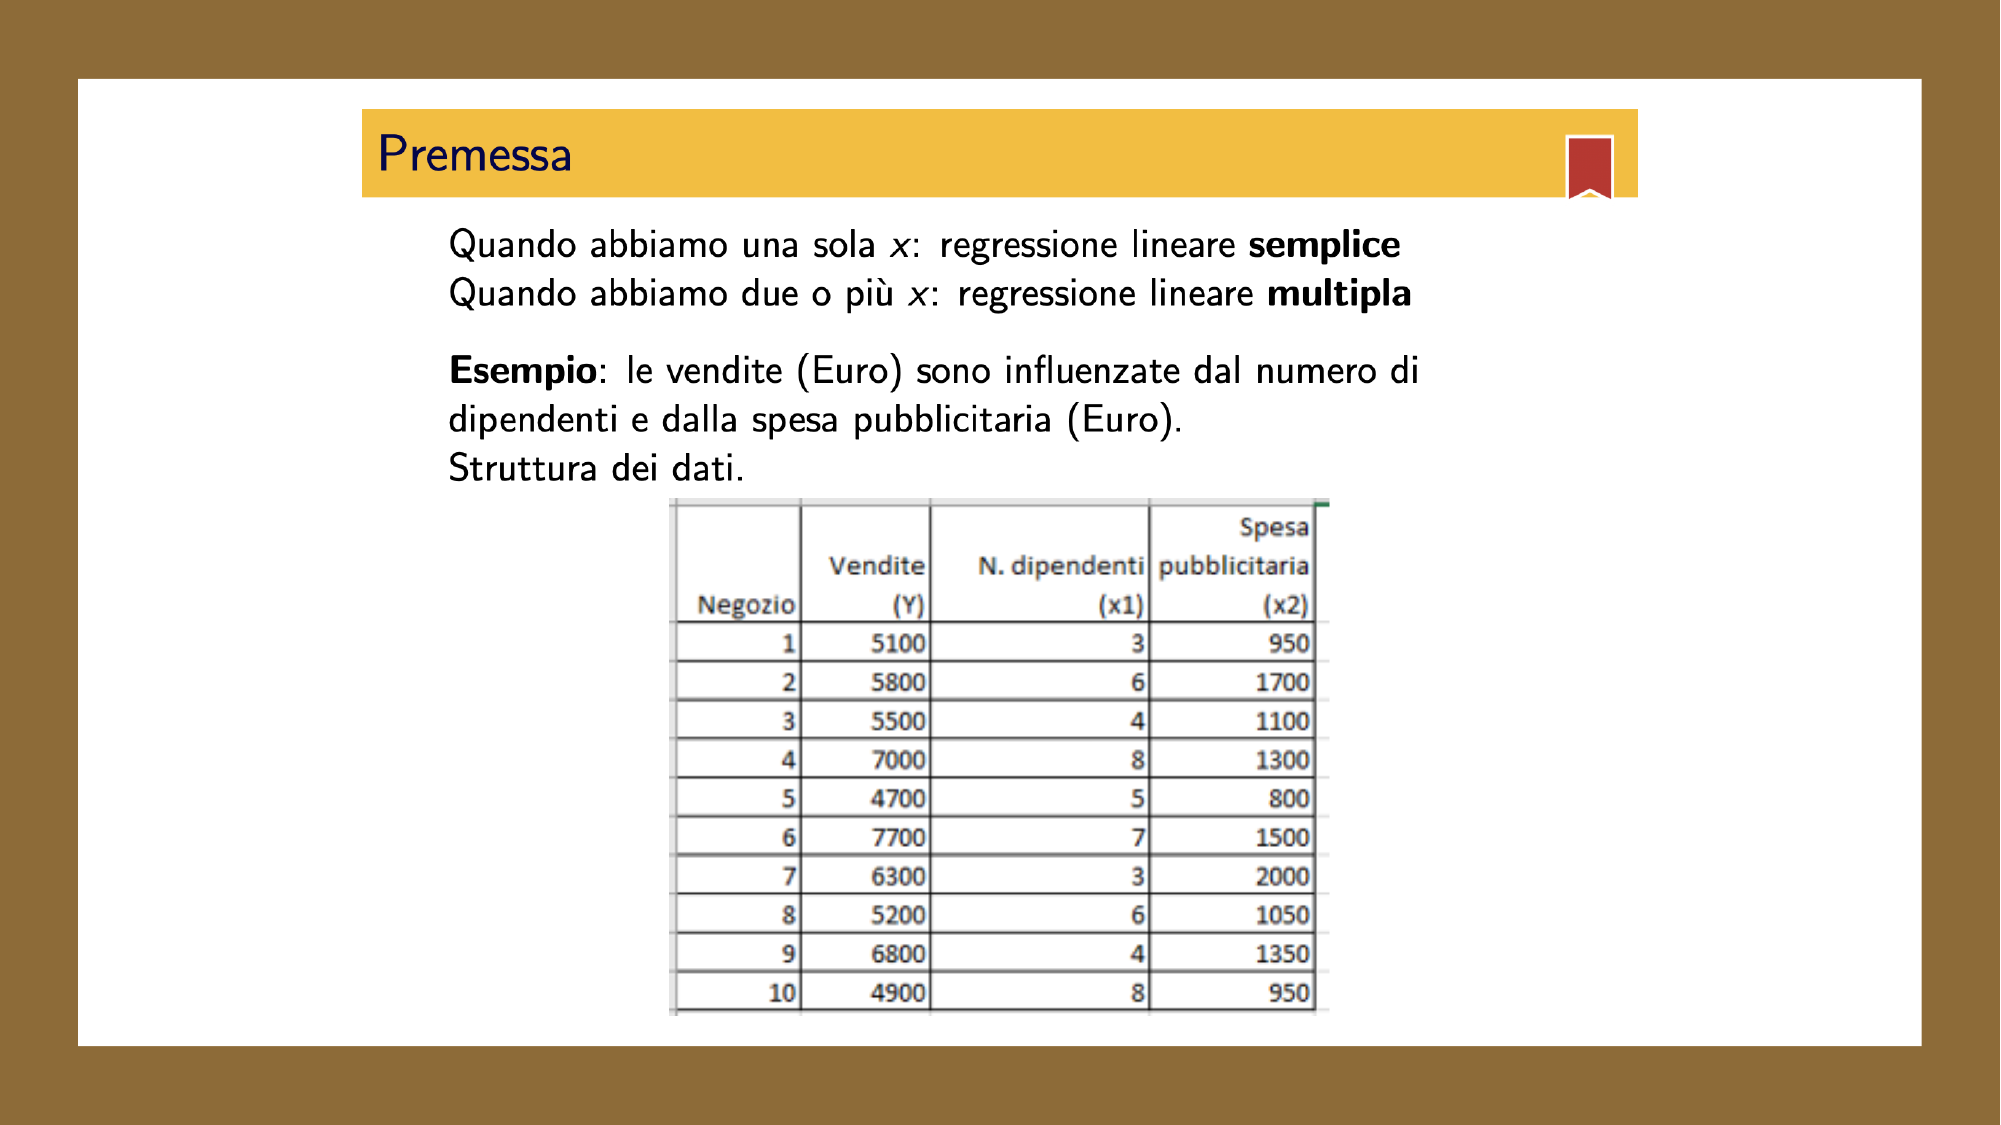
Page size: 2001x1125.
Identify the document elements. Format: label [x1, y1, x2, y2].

picture [361, 109, 1638, 1016]
text_box [0, 0, 2000, 1125]
text_box [77, 77, 1923, 1048]
